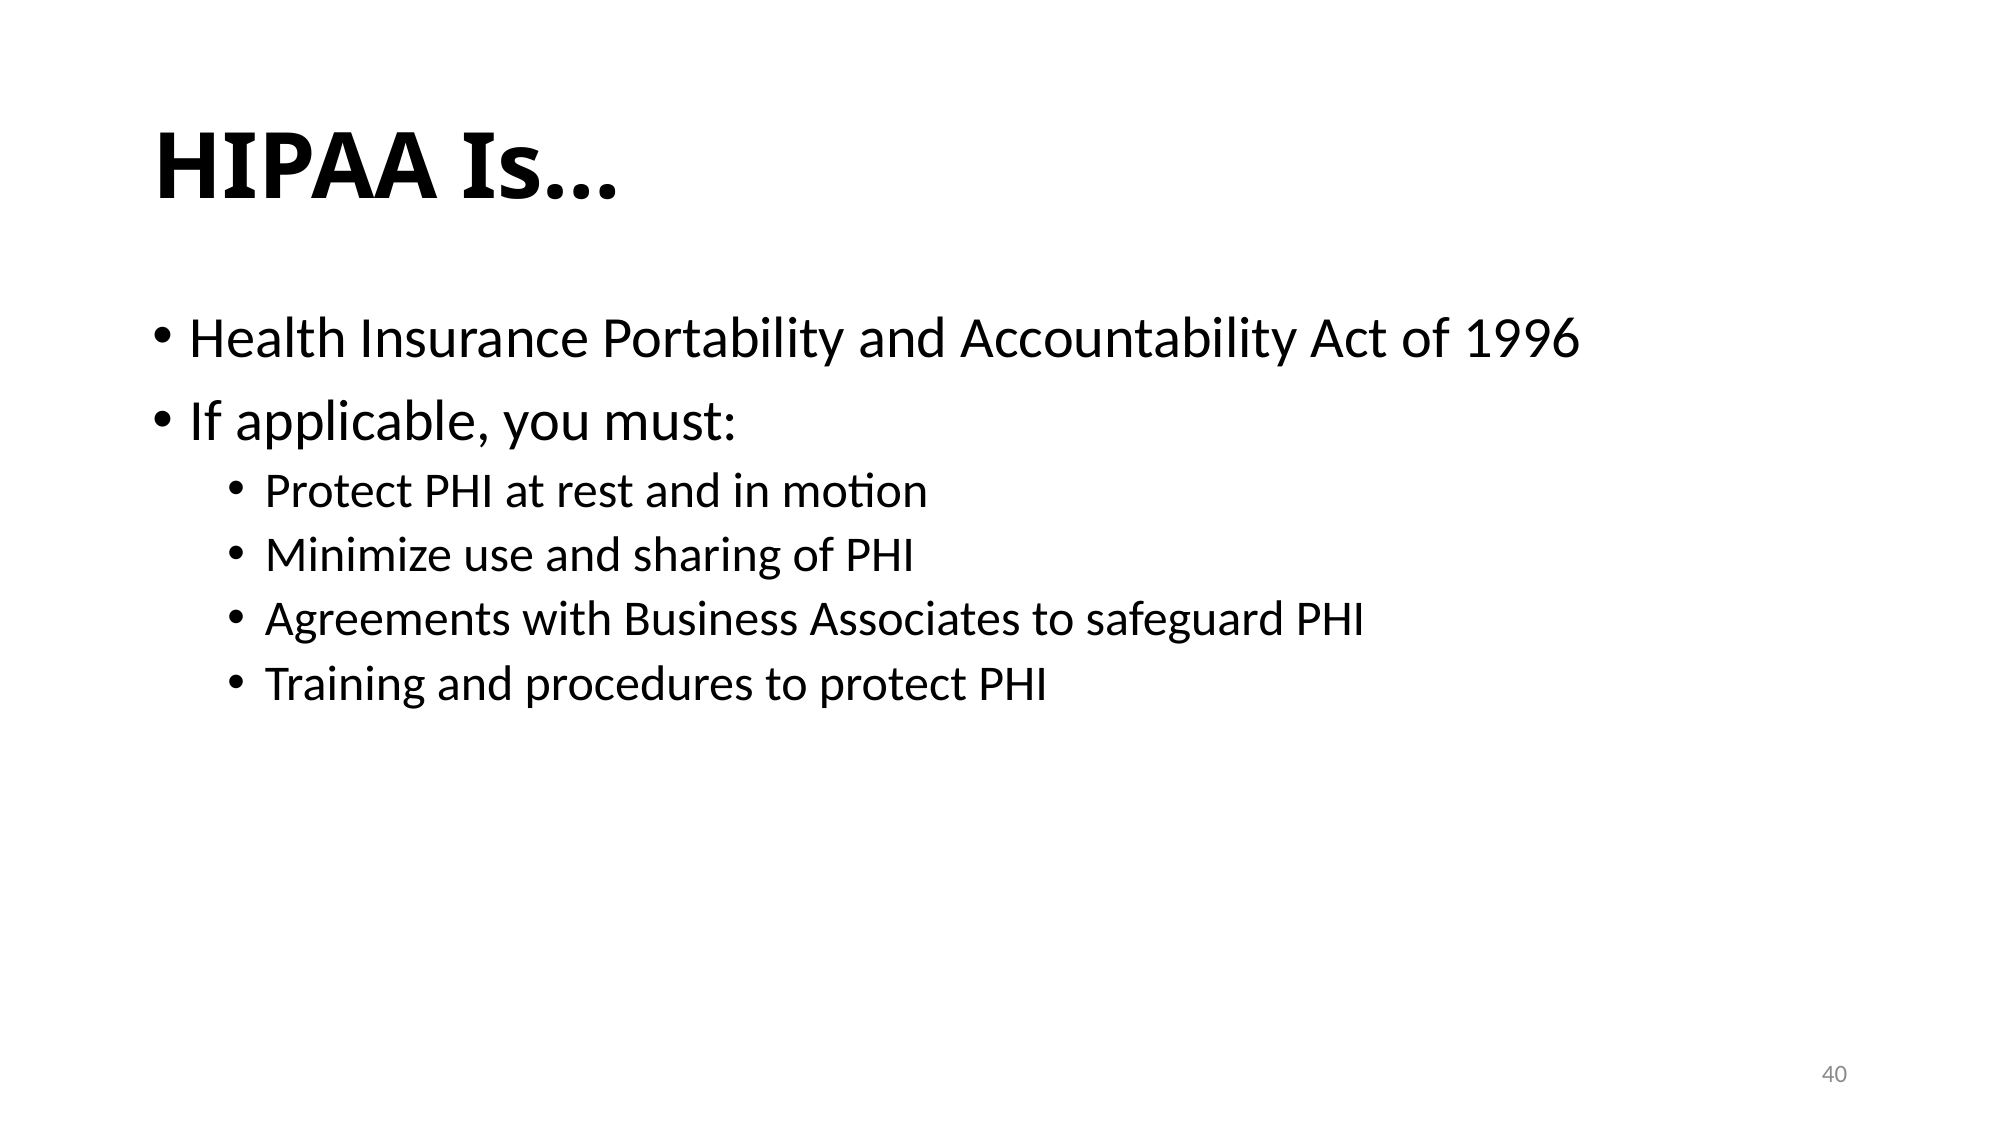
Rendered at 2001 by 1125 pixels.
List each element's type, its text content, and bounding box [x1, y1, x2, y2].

slide_number 40 [1412, 1042, 1863, 1103]
list Health Insurance Portability and Accountability Act of 1996 If applicable, you must: Protect PHI at rest and in motion Minimize use and sharing of PHI Agreements with Business Associates to safeguard PHI Training and procedures to protect PHI [137, 299, 1863, 1014]
title HIPAA Is… [137, 59, 1863, 278]
